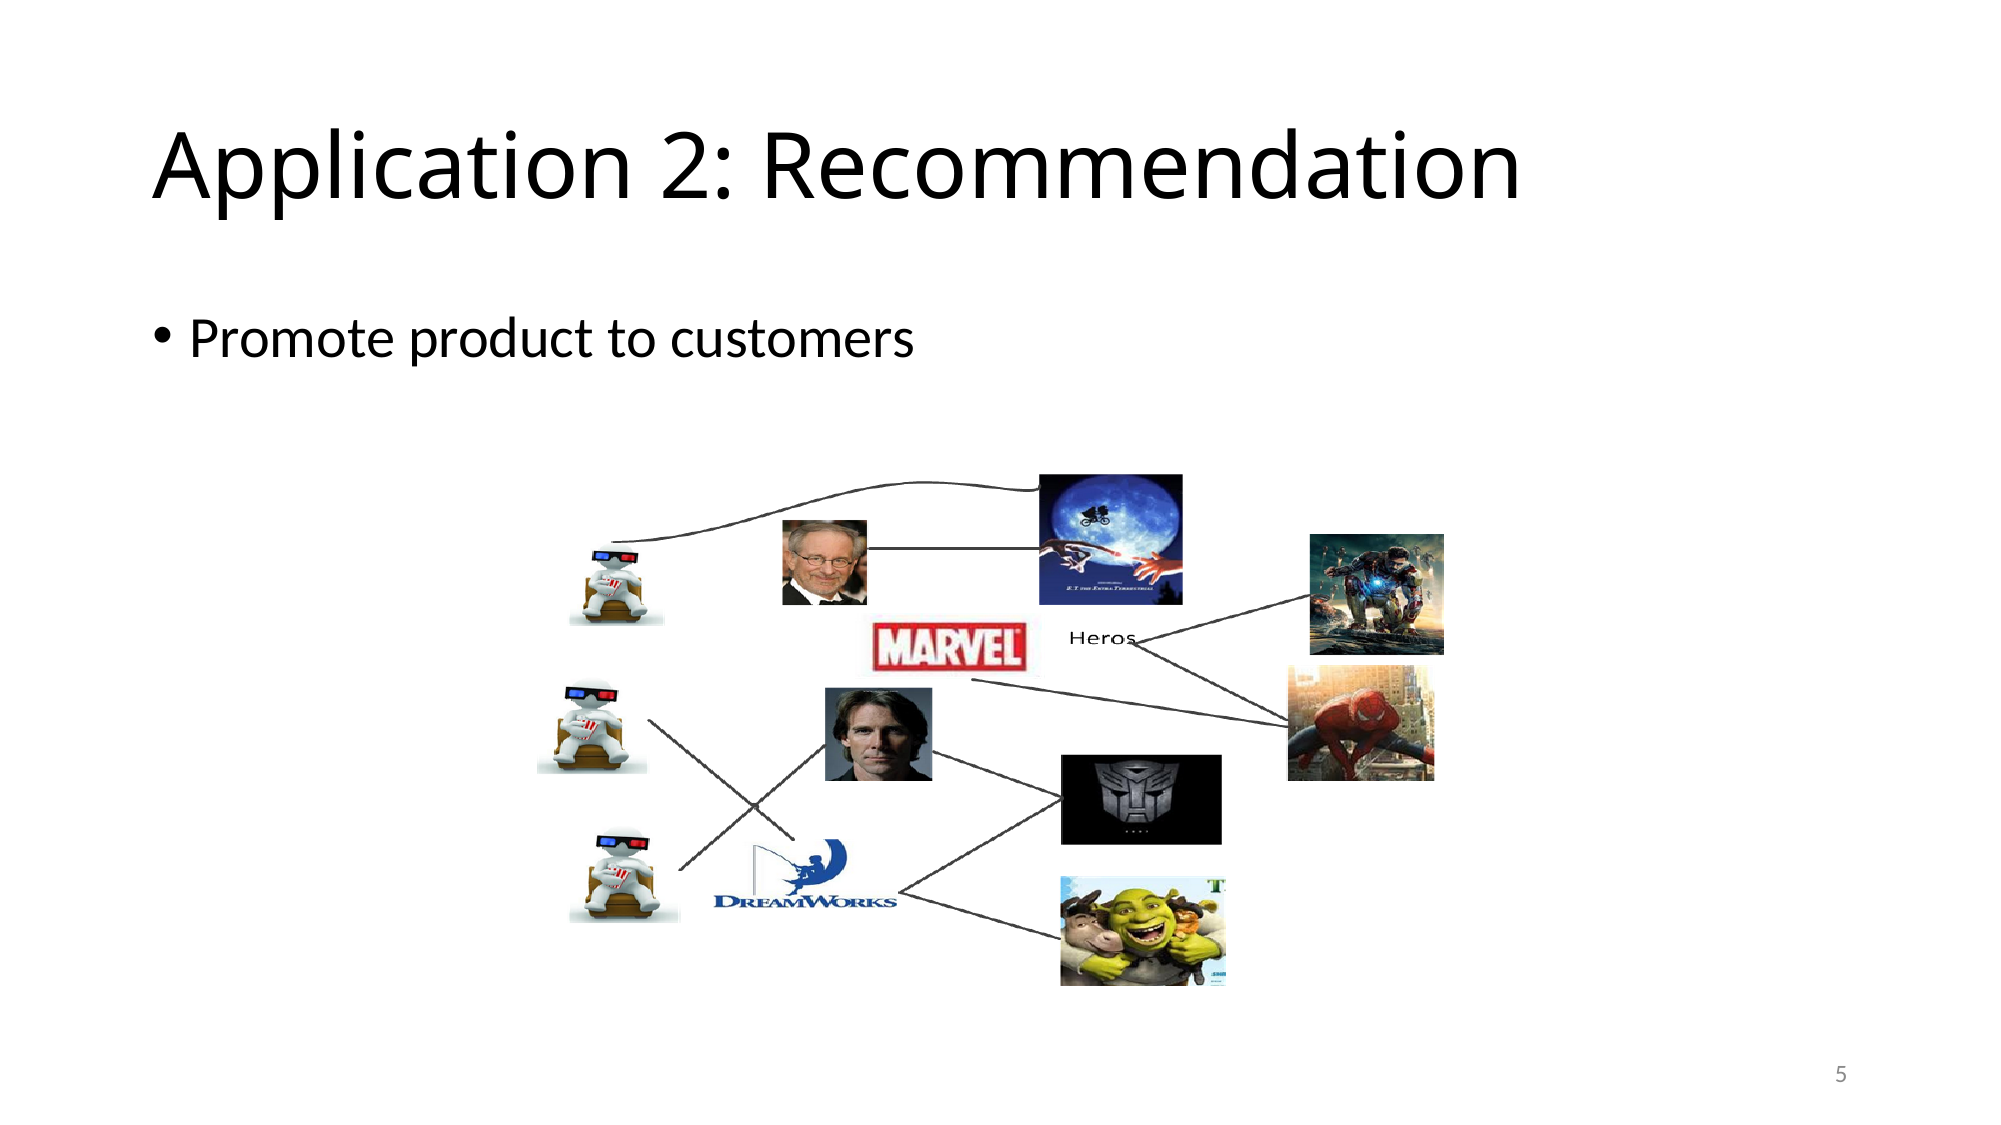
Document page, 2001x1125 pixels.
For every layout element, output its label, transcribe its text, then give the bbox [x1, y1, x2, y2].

slide_number 5 [1412, 1042, 1863, 1103]
title Application 2: Recommendation [137, 59, 1863, 278]
list Promote product to customers [137, 299, 1863, 1014]
picture [537, 474, 1444, 986]
